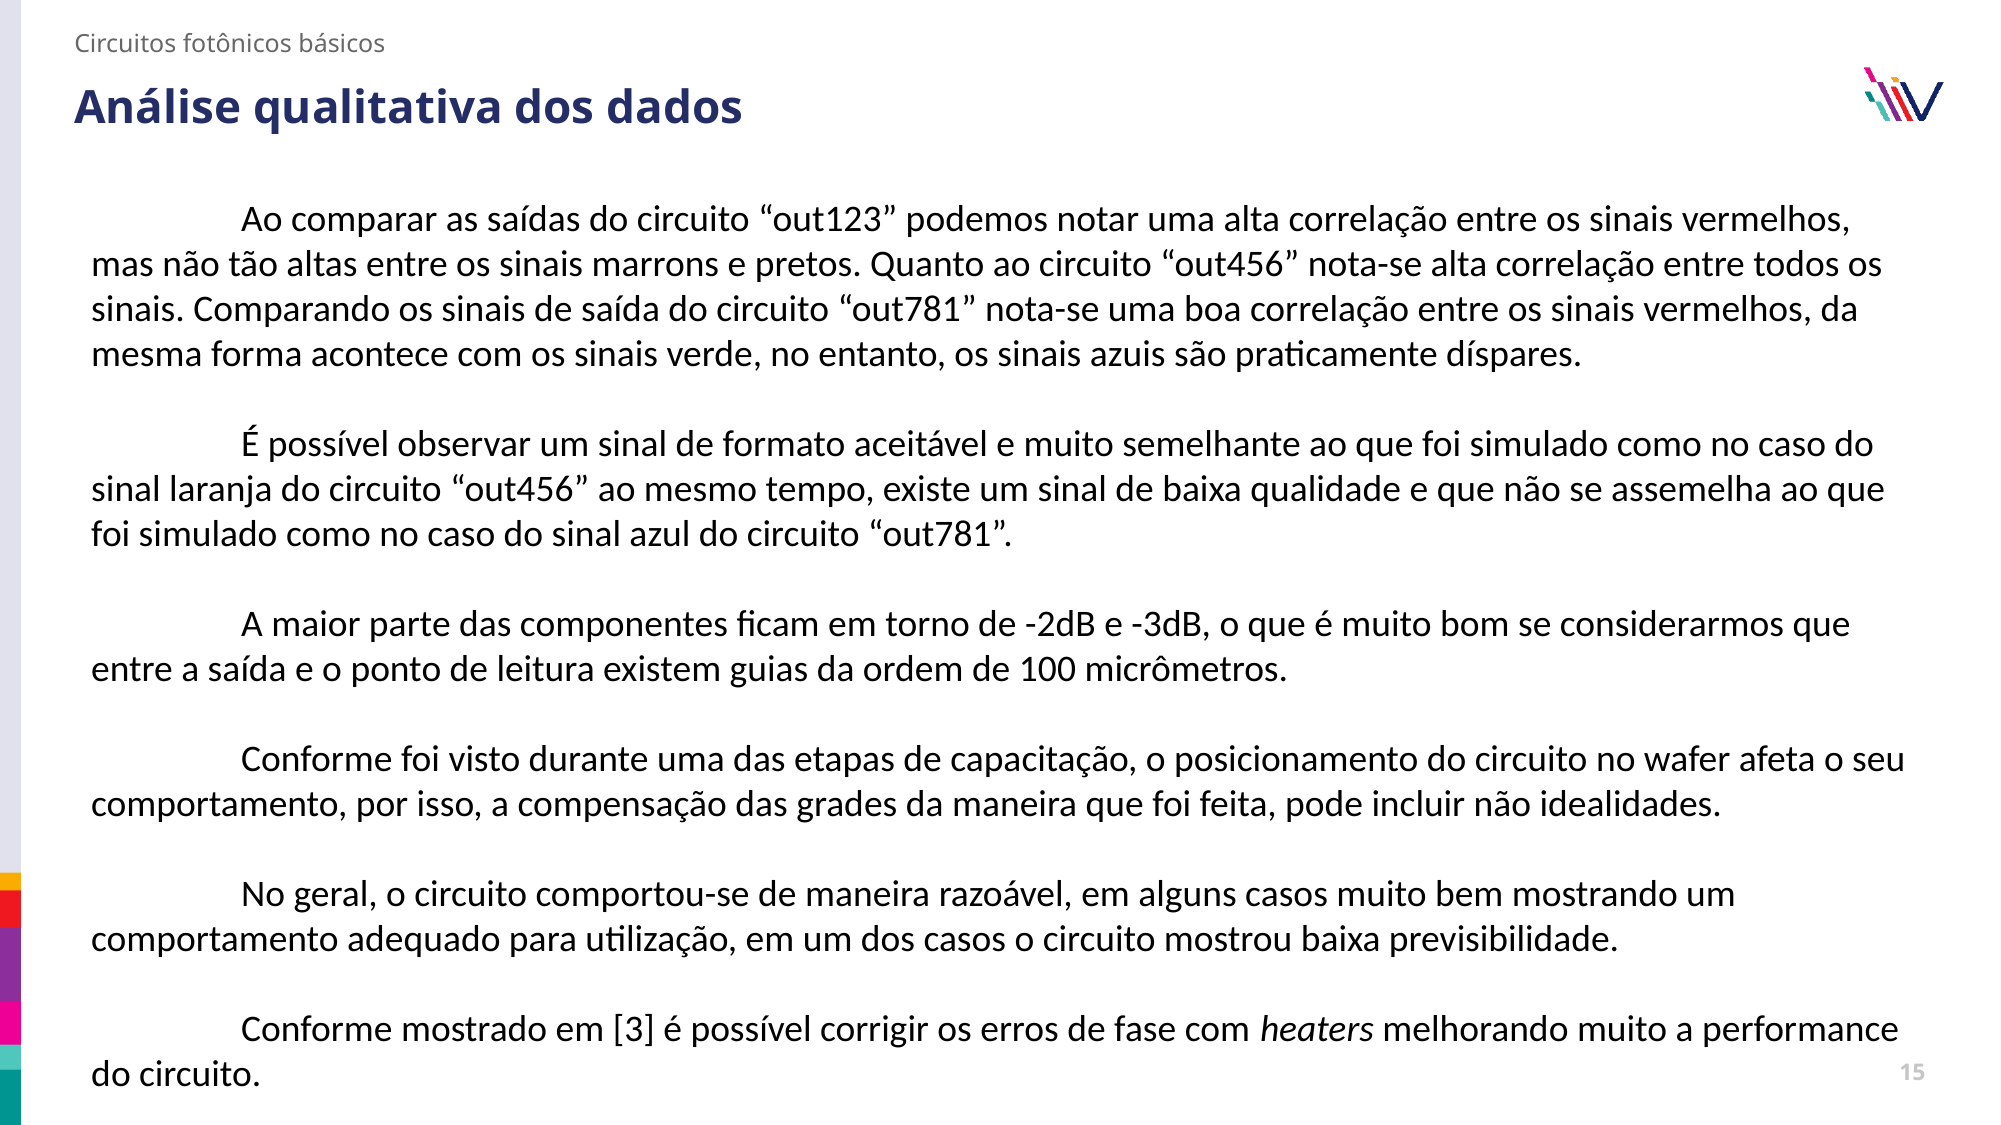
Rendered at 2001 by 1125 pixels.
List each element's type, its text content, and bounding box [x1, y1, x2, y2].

picture [1825, 43, 1982, 159]
text_box Ao comparar as saídas do circuito “out123” podemos notar uma alta correlação entre os sinais vermelhos, mas não tão altas entre os sinais marrons e pretos. Quanto ao circuito “out456” nota-se alta correlação entre todos os sinais. Comparando os sinais de saída do circuito “out781” nota-se uma boa correlação entre os sinais vermelhos, da mesma forma acontece com os sinais verde, no entanto, os sinais azuis são praticamente díspares. É possível observar um sinal de formato aceitável e muito semelhante ao que foi simulado como no caso do sinal laranja do circuito “out456” ao mesmo tempo, existe um sinal de baixa qualidade e que não se assemelha ao que foi simulado como no caso do sinal azul do circuito “out781”. A maior parte das componentes ficam em torno de -2dB e -3dB, o que é muito bom se considerarmos que entre a saída e o ponto de leitura existem guias da ordem de 100 micrômetros. Conforme foi visto durante uma das etapas de capacitação, o posicionamento do circuito no wafer afeta o seu comportamento, por isso, a compensação das grades da maneira que foi feita, pode incluir não idealidades. No geral, o circuito comportou-se de maneira razoável, em alguns casos muito bem mostrando um comportamento adequado para utilização, em um dos casos o circuito mostrou baixa previsibilidade. Conforme mostrado em [3] é possível corrigir os erros de fase com heaters melhorando muito a performance do circuito. [76, 186, 1924, 1102]
list Circuitos fotônicos básicos [59, 14, 1813, 65]
picture [0, 0, 21, 1125]
title Análise qualitativa dos dados [59, 65, 1813, 136]
